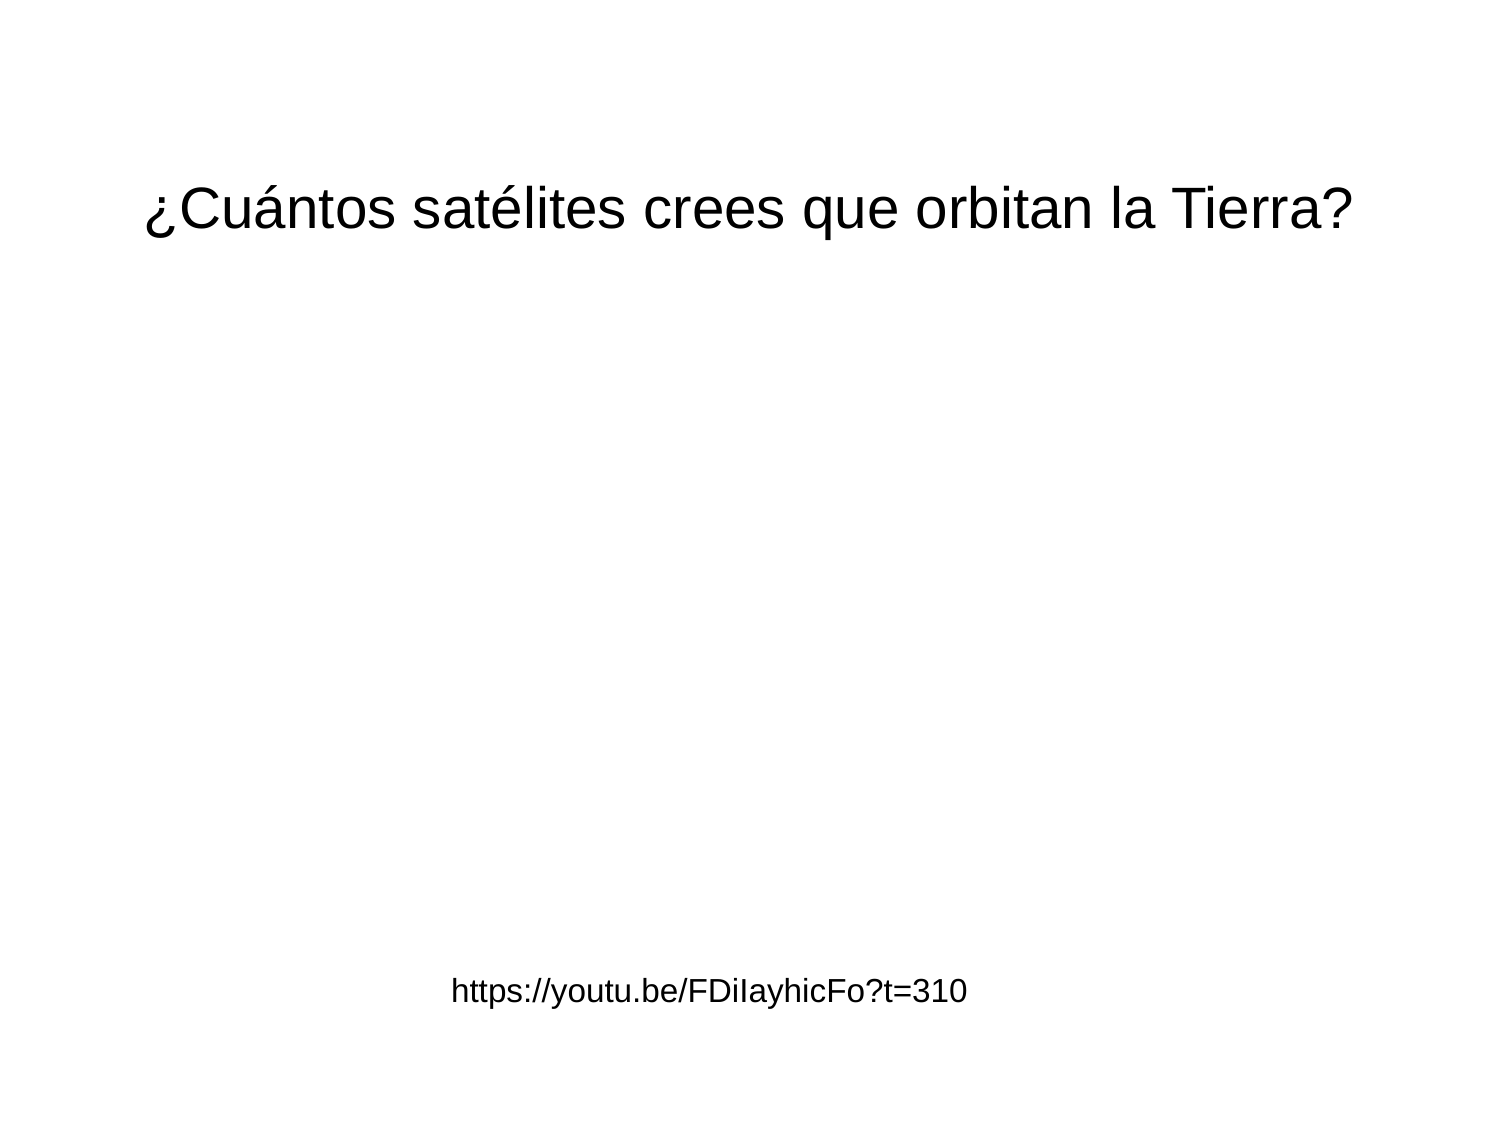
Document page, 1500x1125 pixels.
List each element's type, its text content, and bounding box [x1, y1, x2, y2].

text_box https://youtu.be/FDiIayhicFo?t=310 [436, 962, 984, 1017]
text_box ¿Cuántos satélites crees que orbitan la Tierra? [129, 162, 1371, 248]
